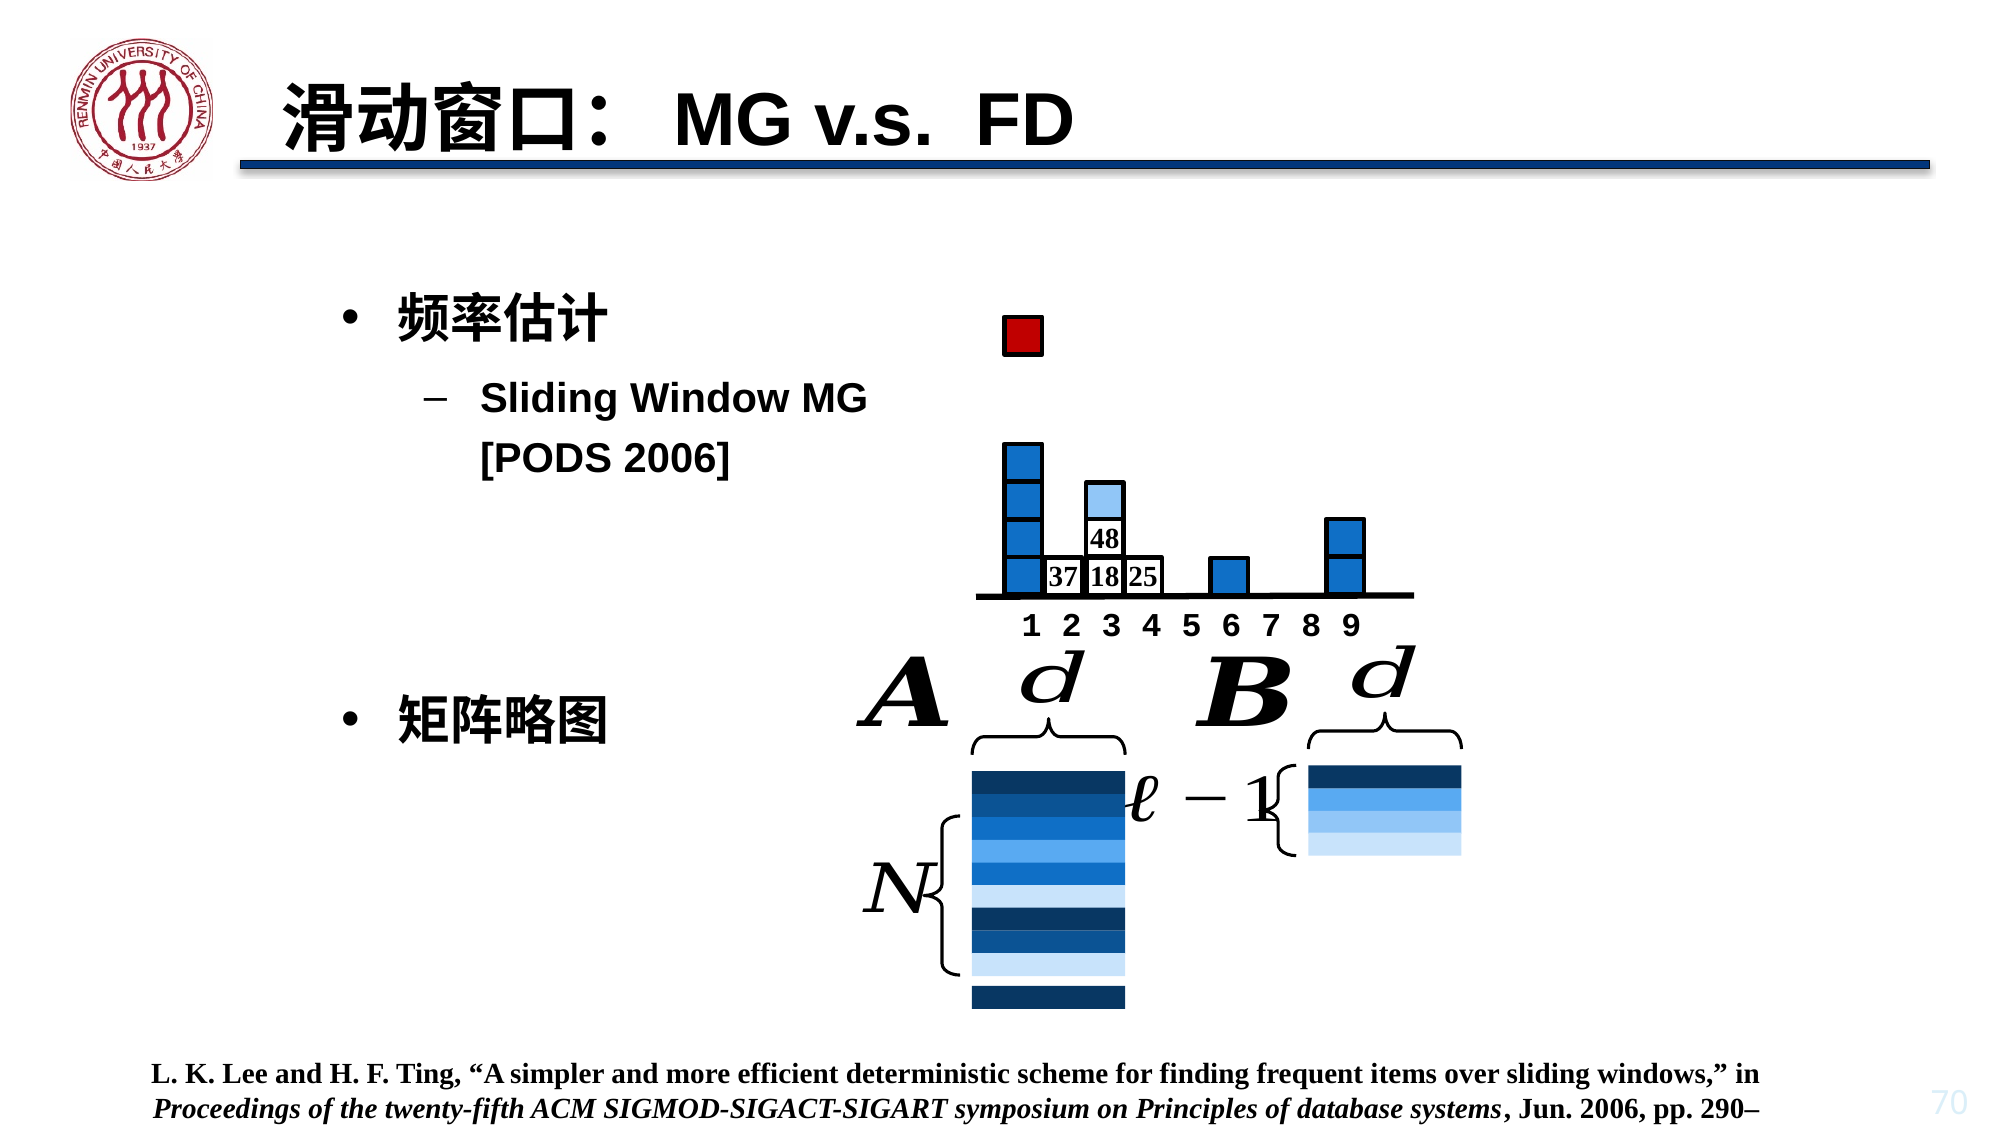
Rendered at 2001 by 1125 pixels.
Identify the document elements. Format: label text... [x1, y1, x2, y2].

text_box 18 [1086, 557, 1124, 593]
text_box [970, 860, 1127, 883]
text_box [970, 984, 1127, 1011]
picture [70, 38, 213, 181]
text_box 25 [1124, 557, 1162, 593]
text_box [1307, 712, 1463, 750]
text_box [1210, 558, 1249, 593]
text_box [1326, 557, 1364, 593]
text_box [1266, 764, 1297, 857]
text_box [1004, 558, 1042, 593]
text_box [923, 815, 961, 976]
text_box [970, 929, 1127, 951]
text_box 48 [1086, 519, 1124, 557]
text_box [970, 951, 1127, 978]
text_box [1326, 519, 1364, 557]
text_box [970, 796, 1127, 815]
text_box 频率估计 Sliding Window MG [PODS 2006] 矩阵略图 [326, 264, 894, 878]
text_box 1 2 3 4 5 6 7 8 9 [1006, 605, 1397, 651]
text_box [970, 906, 1127, 929]
text_box [1086, 482, 1124, 519]
text_box [970, 815, 1127, 838]
title 滑动窗口：MG v.s. FD [265, 22, 1876, 209]
text_box [970, 883, 1127, 906]
text_box [1004, 316, 1042, 355]
text_box L. K. Lee and H. F. Ting, “A simpler and more efficient deterministic scheme for finding frequent items over sliding windows,” in Proceedings of the twenty-fifth ACM SIGMOD-SIGACT-SIGART symposium on Principles of database systems, Jun. 2006, pp. 290–297. [117, 1046, 1796, 1125]
text_box [1004, 482, 1042, 520]
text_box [1308, 765, 1462, 856]
text_box [971, 717, 1126, 755]
text_box [1004, 520, 1042, 558]
text_box 37 [1044, 557, 1083, 593]
text_box [970, 838, 1127, 860]
text_box [970, 769, 1127, 796]
text_box [1004, 443, 1042, 482]
